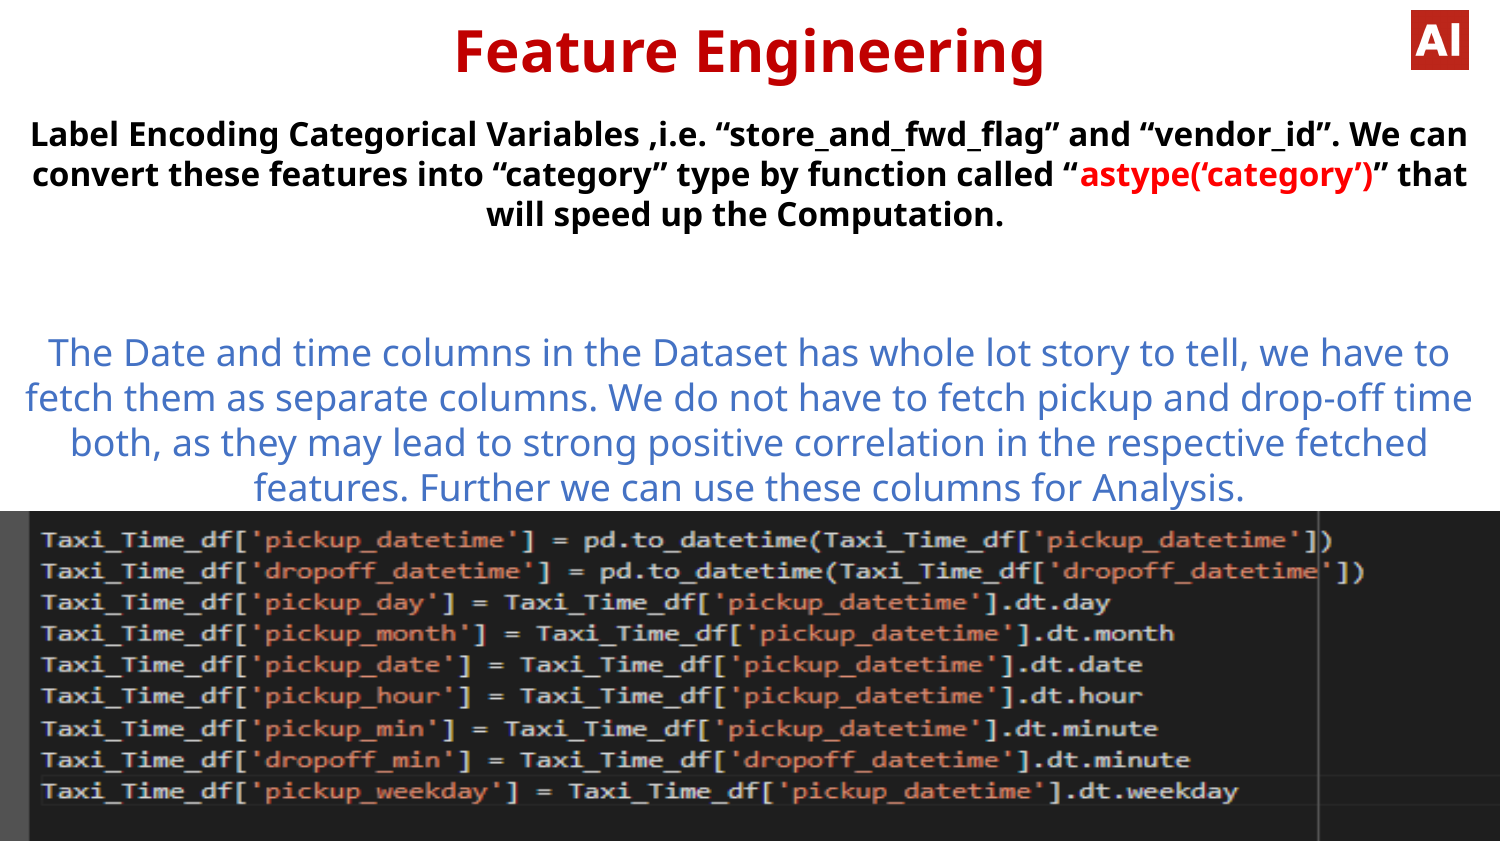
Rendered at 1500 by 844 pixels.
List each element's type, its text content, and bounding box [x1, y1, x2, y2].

text_box Feature Engineering [0, 7, 1500, 162]
picture [0, 511, 1500, 841]
text_box The Date and time columns in the Dataset has whole lot story to tell, we have to fetch them as separate columns. We do not have to fetch pickup and drop-off time both, as they may lead to strong positive correlation in the respective fetched features. Further we can use these columns for Analysis. [0, 288, 1500, 511]
text_box Label Encoding Categorical Variables ,i.e. “store_and_fwd_flag” and “vendor_id”. We can convert these features into “category” type by function called “astype(‘category’)” that will speed up the Computation. [0, 162, 1500, 239]
